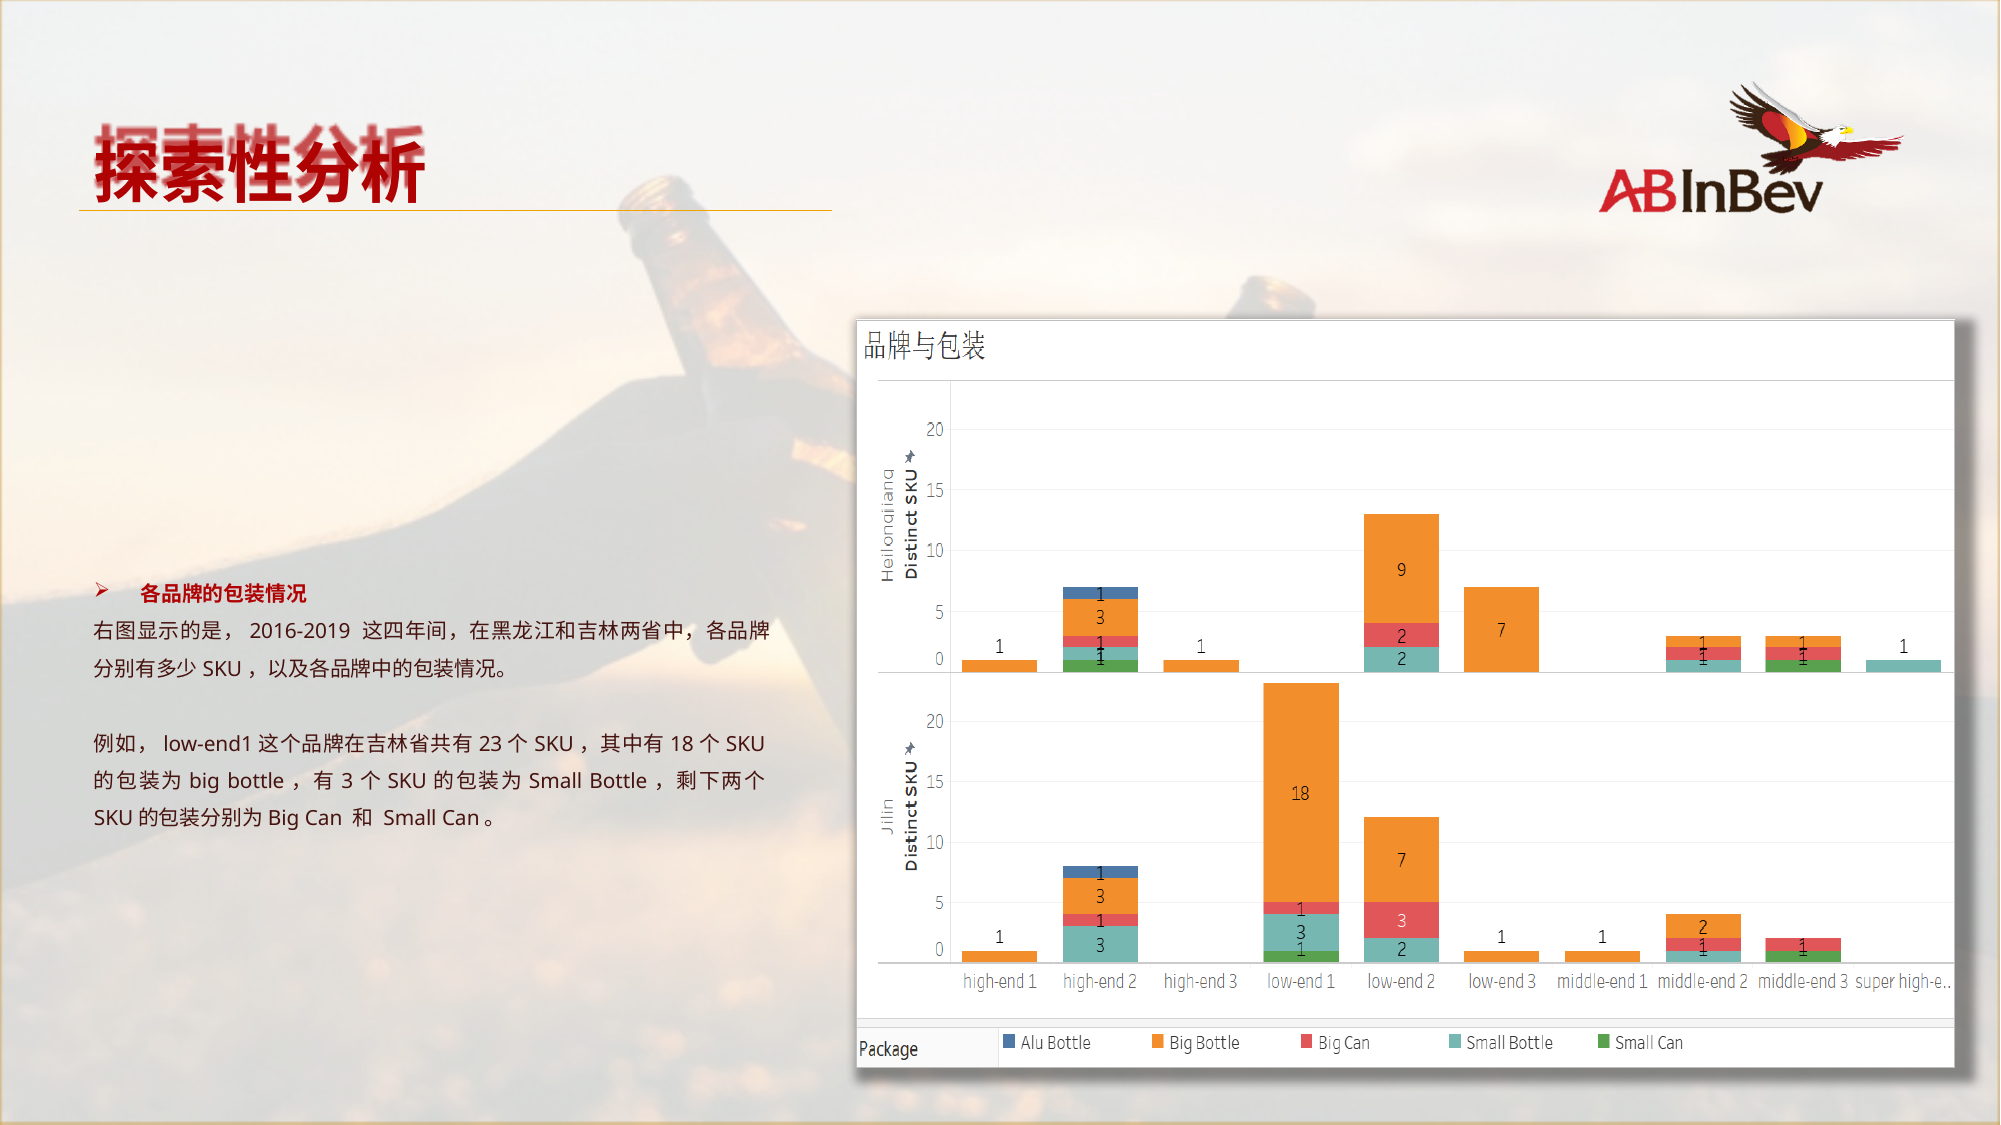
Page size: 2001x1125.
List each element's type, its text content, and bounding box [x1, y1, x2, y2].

picture [856, 319, 1955, 1068]
text_box 各品牌的包装情况 右图显示的是，2016-2019 这四年间，在黑龙江和吉林两省中，各品牌分别有多少SKU，以及各品牌中的包装情况。 例如，low-end1这个品牌在吉林省共有23个SKU，其中有18个SKU的包装为big bottle，有3个SKU的包装为Small Bottle，剩下两个SKU的包装分别为Big Can 和 Small Can。 [79, 560, 785, 838]
text_box 探索性分析 [79, 211, 667, 218]
picture [1595, 77, 1910, 215]
text_box 探索性分析 [79, 83, 667, 210]
